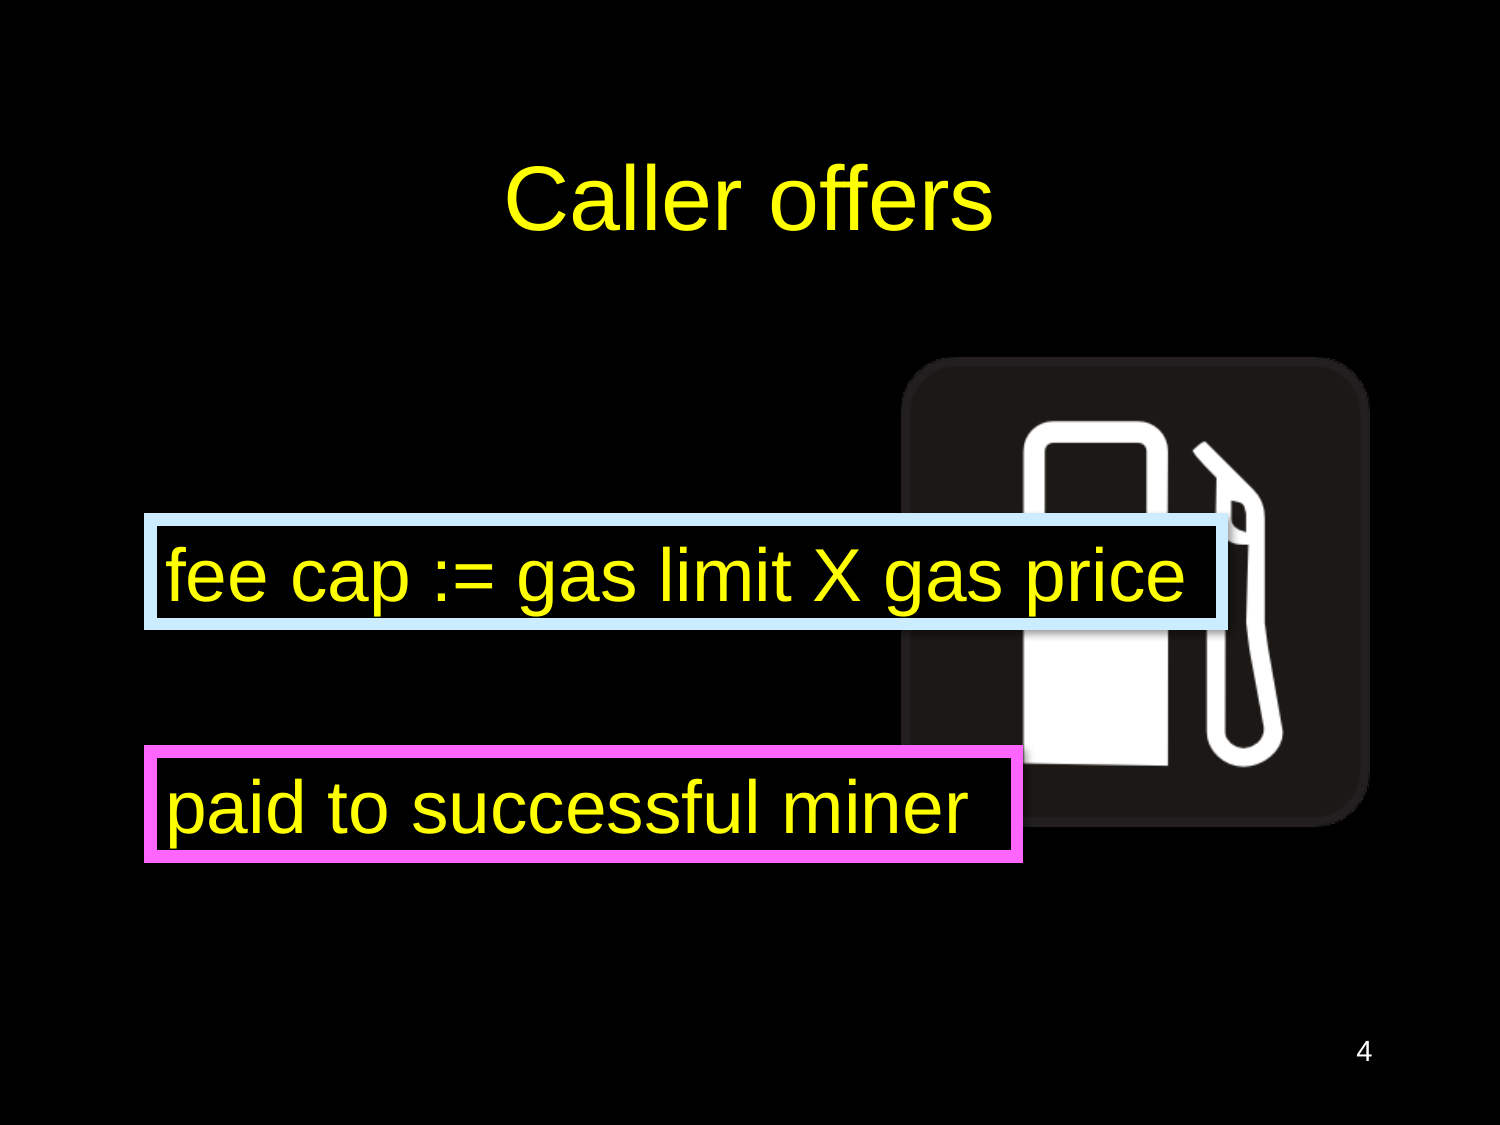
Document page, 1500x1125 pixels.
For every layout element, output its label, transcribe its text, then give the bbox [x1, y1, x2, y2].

slide_number 4 [1074, 1024, 1388, 1101]
title Caller offers [112, 99, 1388, 288]
text_box paid to successful miner [150, 751, 1017, 857]
picture [900, 357, 1370, 827]
text_box fee cap := gas limit X gas price [150, 519, 895, 625]
